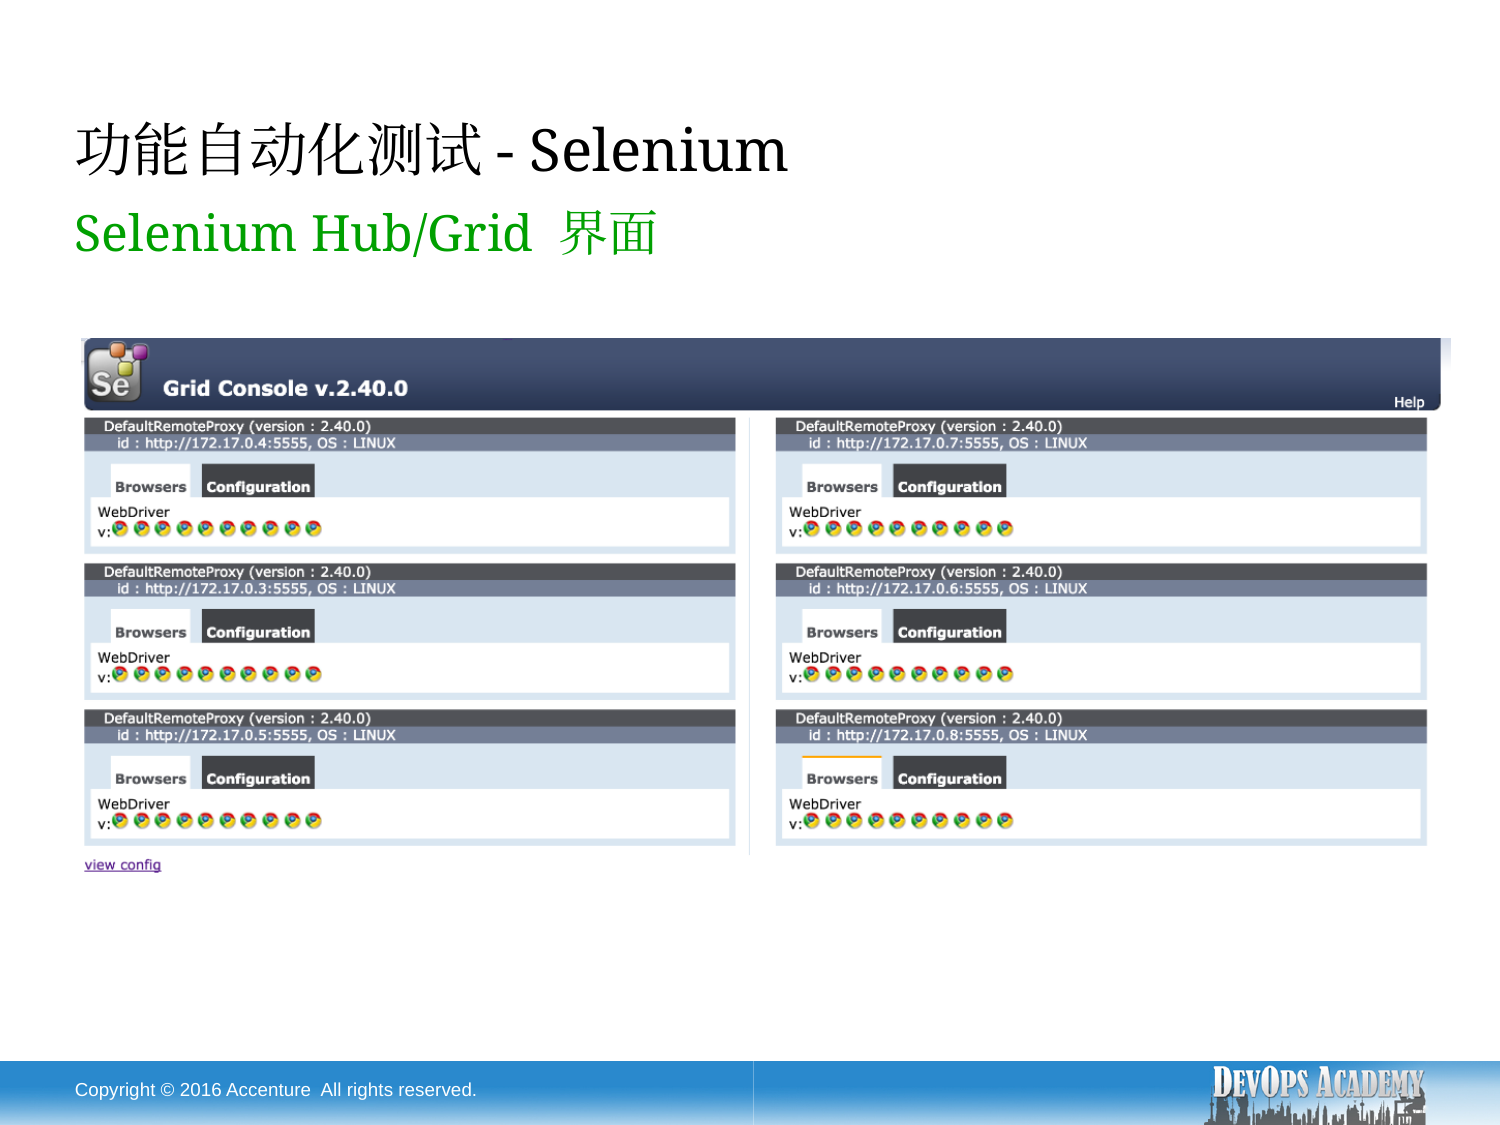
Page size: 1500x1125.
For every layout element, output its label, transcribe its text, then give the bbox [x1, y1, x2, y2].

list Selenium Hub/Grid 界面 [74, 193, 1426, 259]
footer Copyright © 2016 Accenture All rights reserved. [74, 1078, 666, 1100]
picture [0, 1061, 1500, 1125]
picture [81, 337, 1451, 882]
title 功能自动化测试- Selenium [74, 19, 1426, 184]
